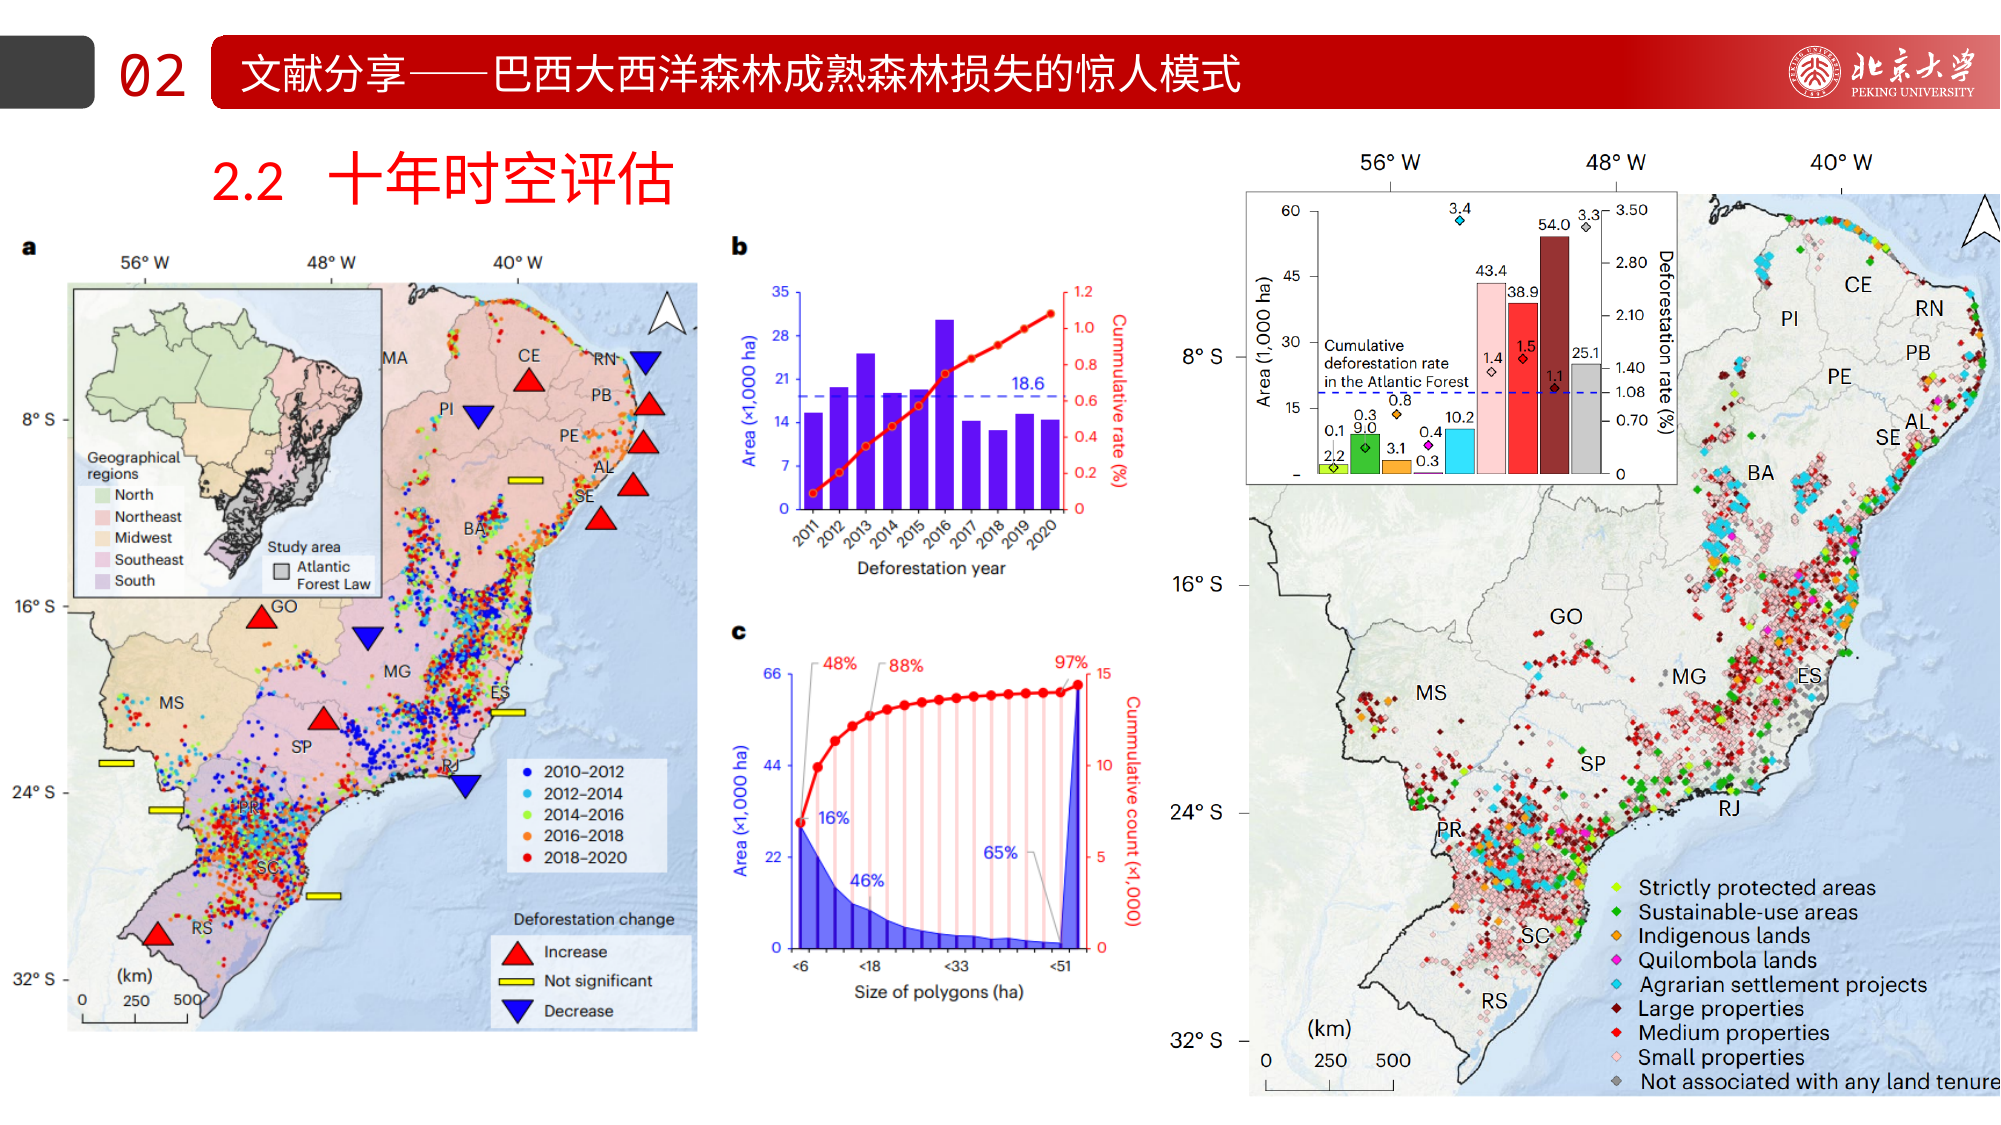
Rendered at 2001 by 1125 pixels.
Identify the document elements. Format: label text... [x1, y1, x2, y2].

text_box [1788, 45, 1975, 99]
text_box 文献分享——巴西大西洋森林成熟森林损失的惊人模式 [225, 40, 1258, 105]
text_box [210, 34, 2000, 110]
picture [0, 134, 2000, 1109]
text_box 02 [102, 30, 203, 116]
text_box 2.2 十年时空评估 [197, 134, 1161, 220]
text_box [0, 34, 96, 110]
